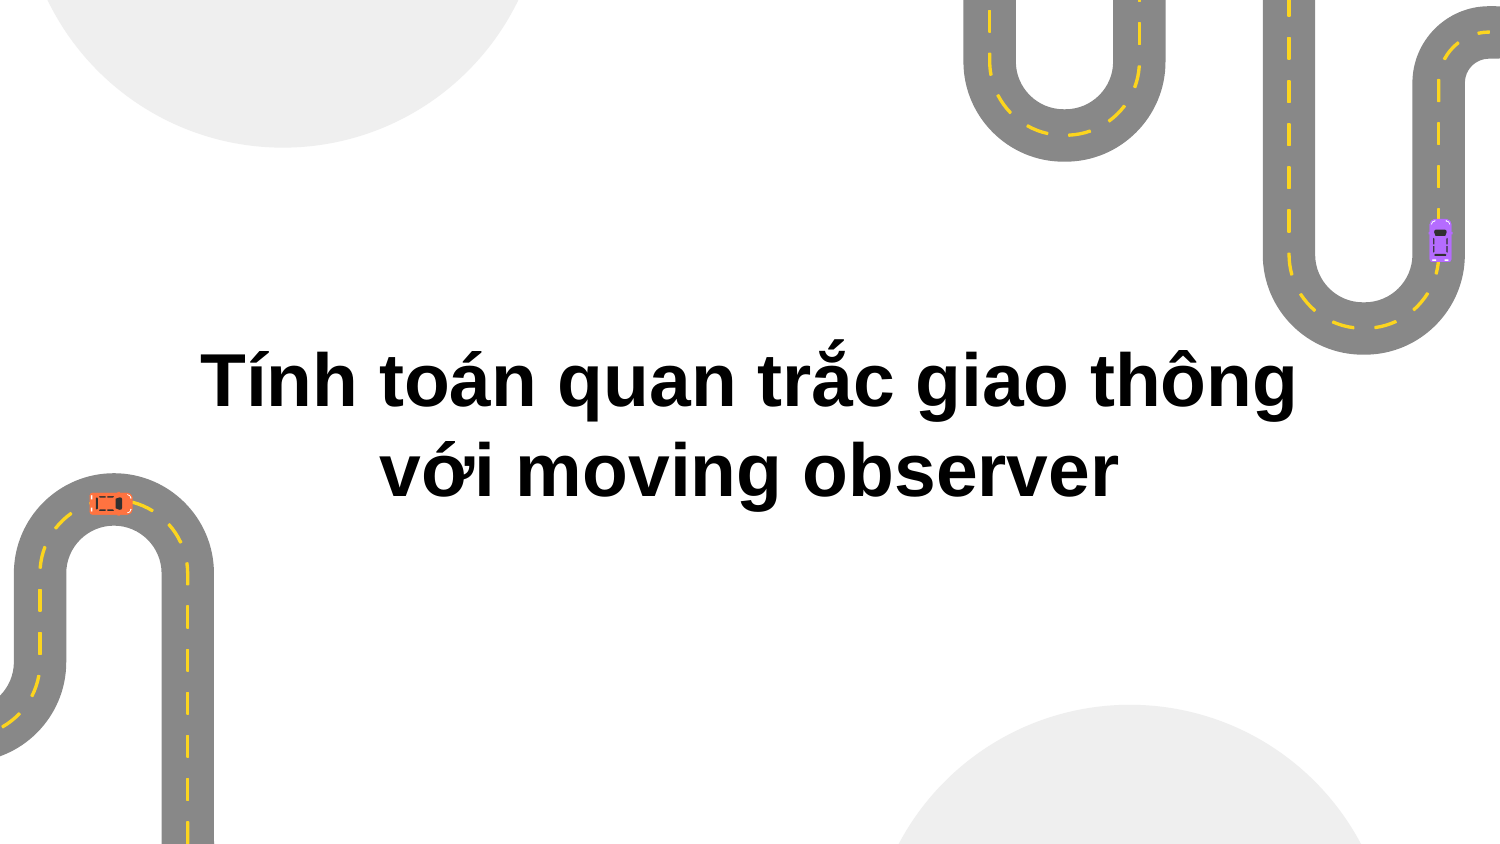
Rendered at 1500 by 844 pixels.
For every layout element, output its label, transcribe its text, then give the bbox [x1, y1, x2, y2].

title Tính toán quan trắc giao thông với moving observer [169, 352, 1331, 491]
